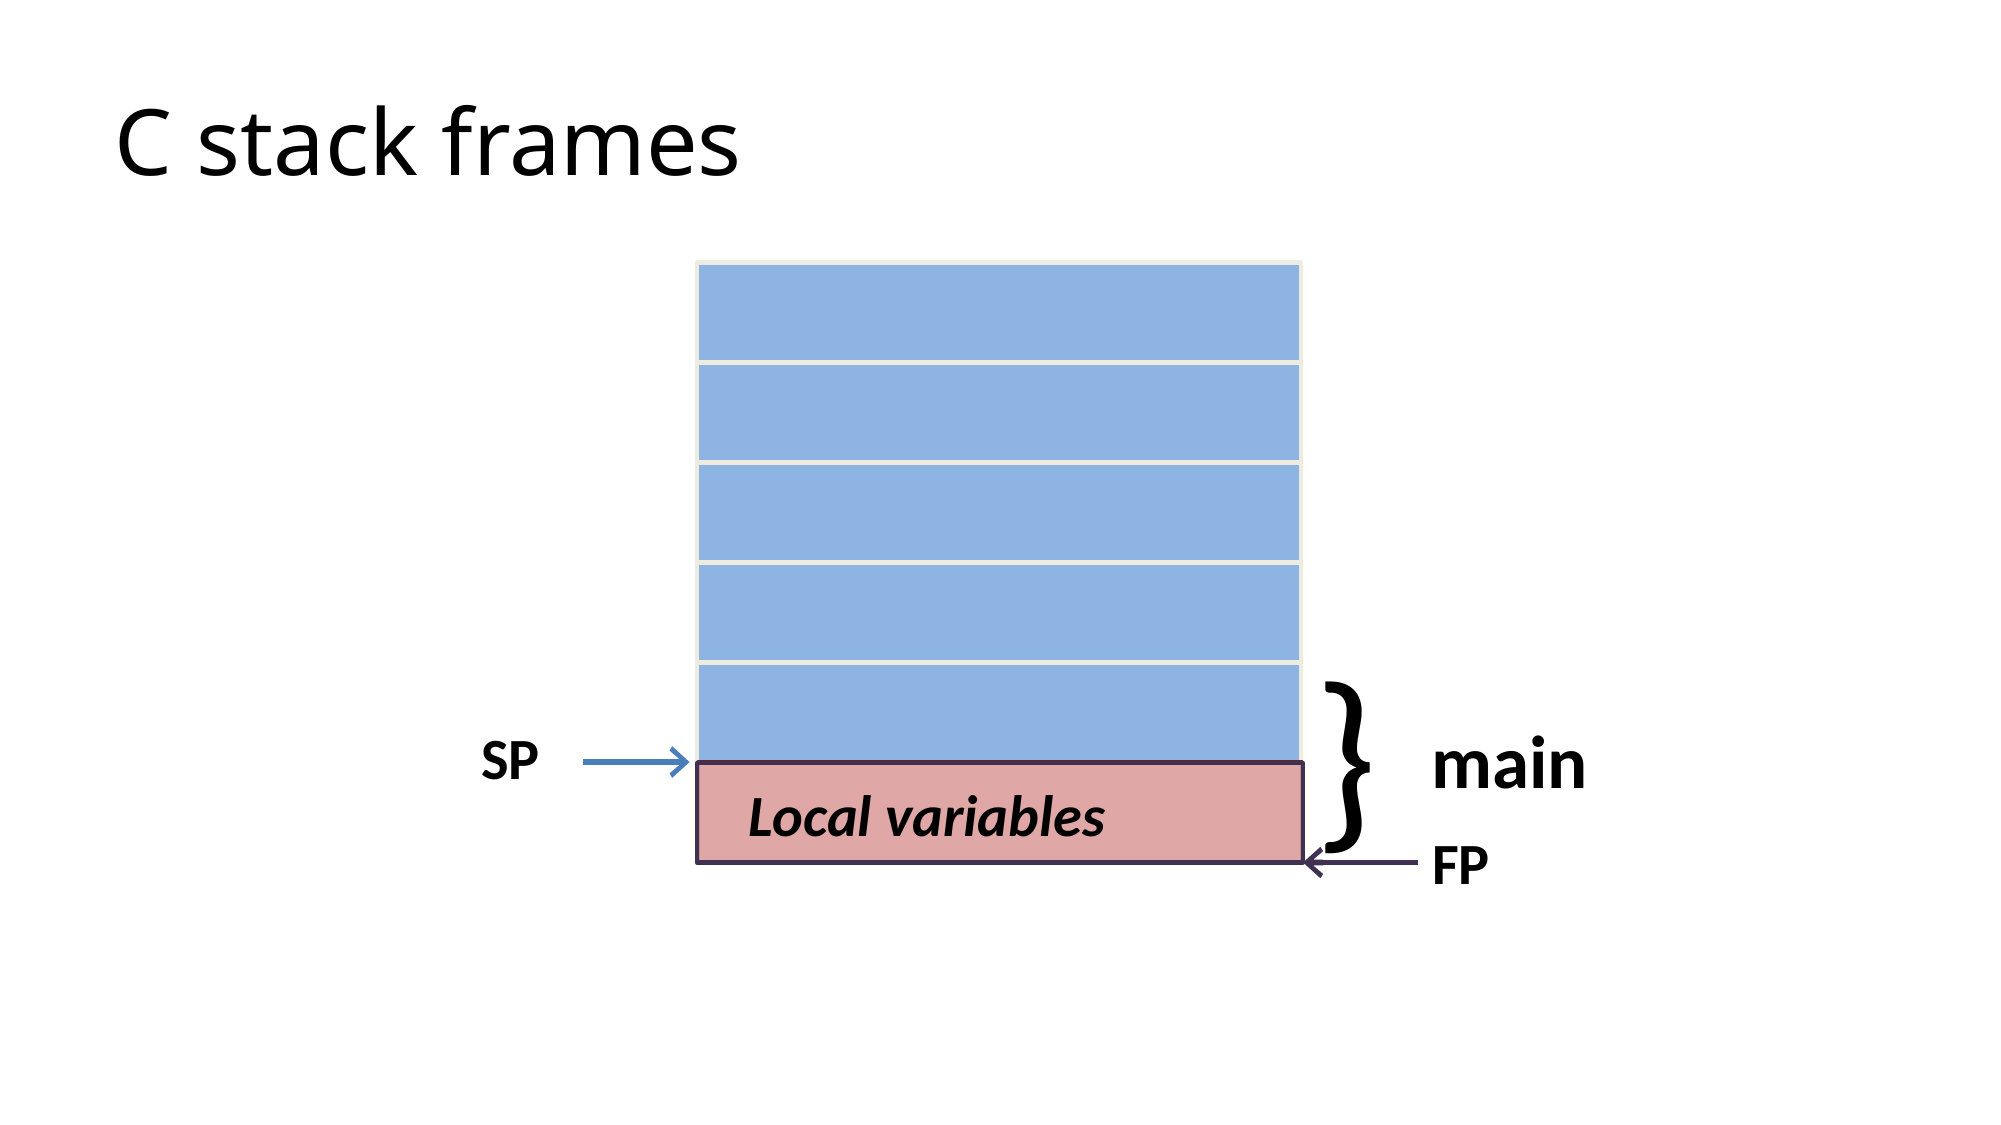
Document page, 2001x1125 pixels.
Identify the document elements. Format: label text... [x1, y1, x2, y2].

text_box [695, 761, 1299, 865]
text_box FP [1417, 818, 1568, 904]
text_box [695, 464, 1303, 565]
text_box Local variables [733, 770, 1284, 856]
text_box [695, 665, 1299, 761]
title C stack frames [99, 45, 1900, 233]
text_box [695, 565, 1303, 665]
text_box } [1299, 618, 1400, 874]
text_box [695, 365, 1303, 464]
text_box SP [466, 714, 617, 799]
text_box main [1416, 706, 1967, 811]
text_box [695, 260, 1303, 365]
